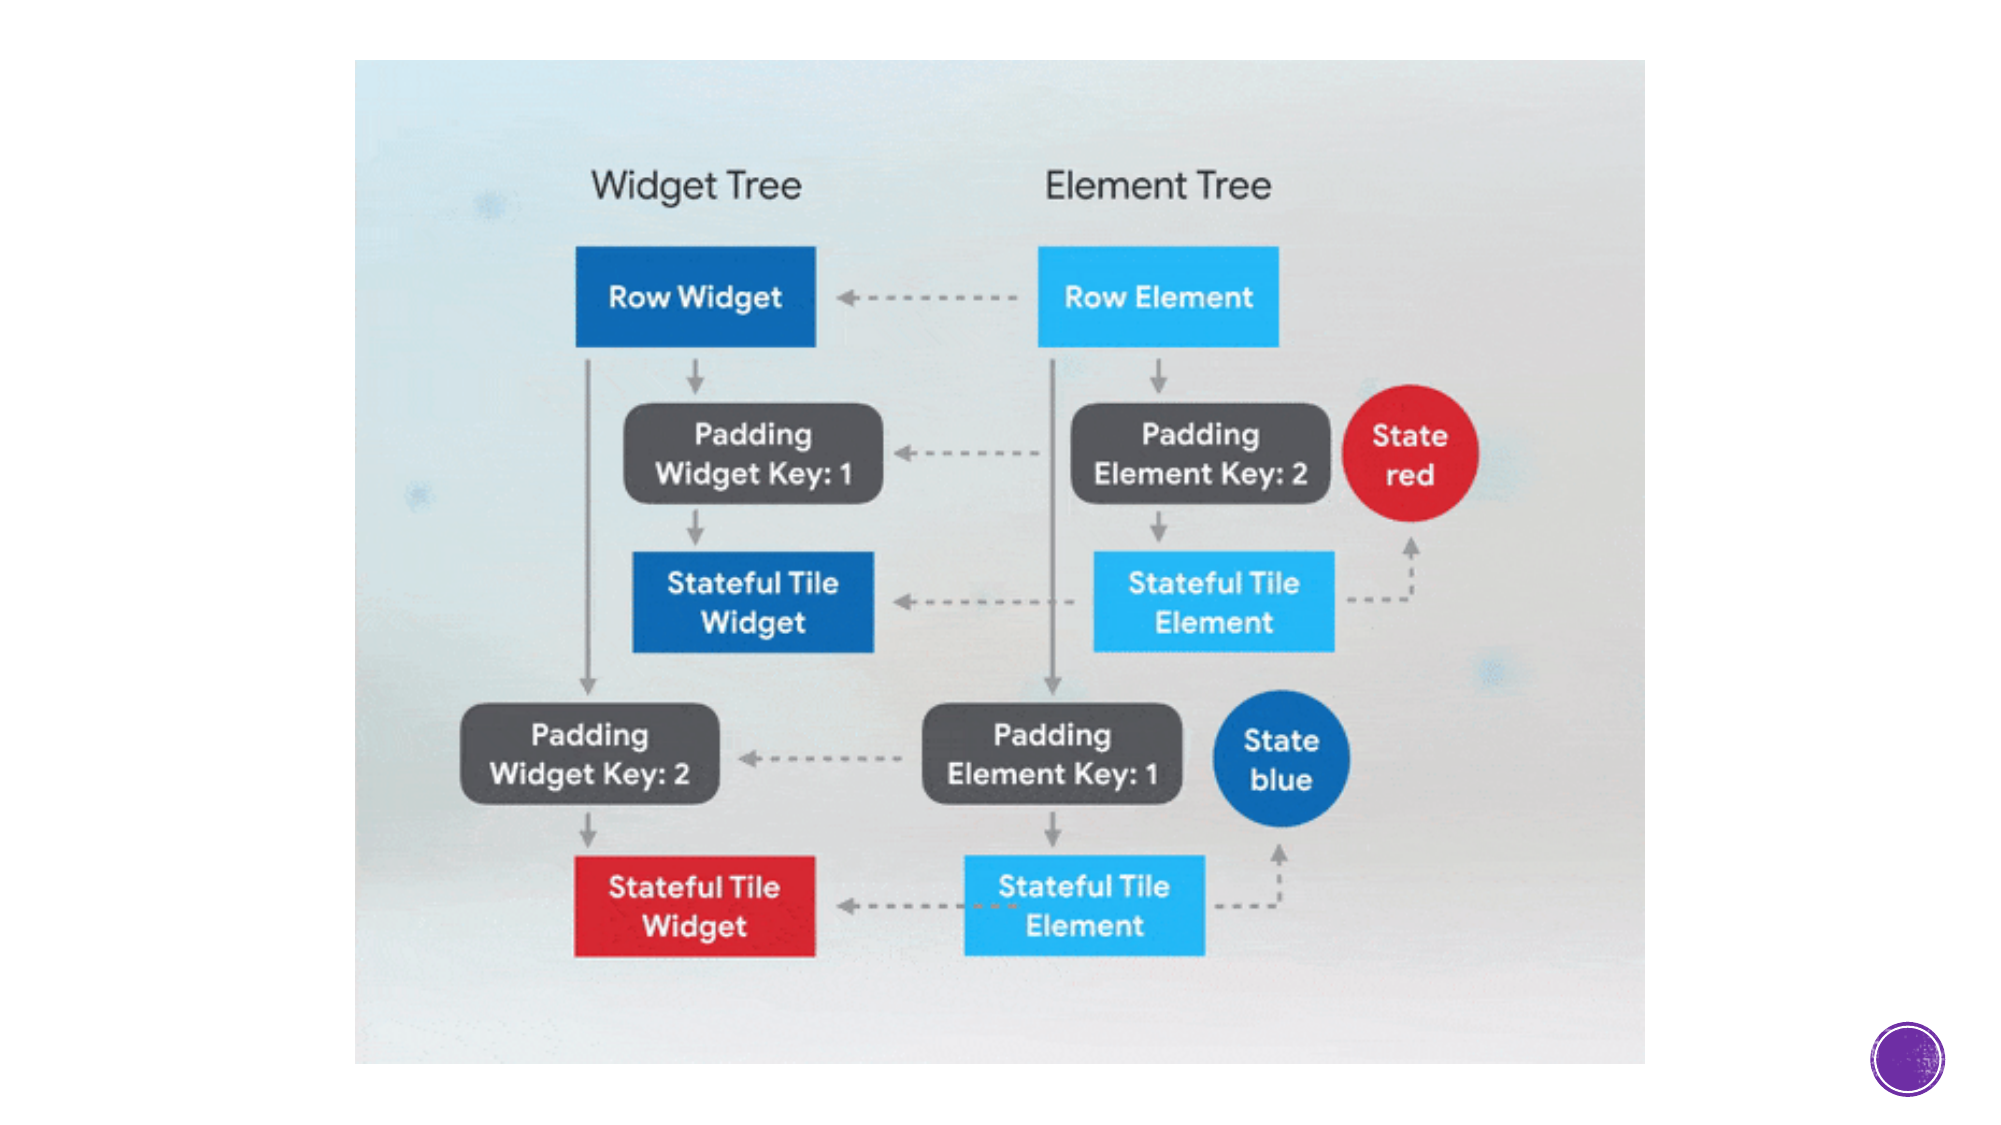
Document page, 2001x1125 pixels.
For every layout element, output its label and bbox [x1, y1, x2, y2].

picture [355, 60, 1645, 1064]
